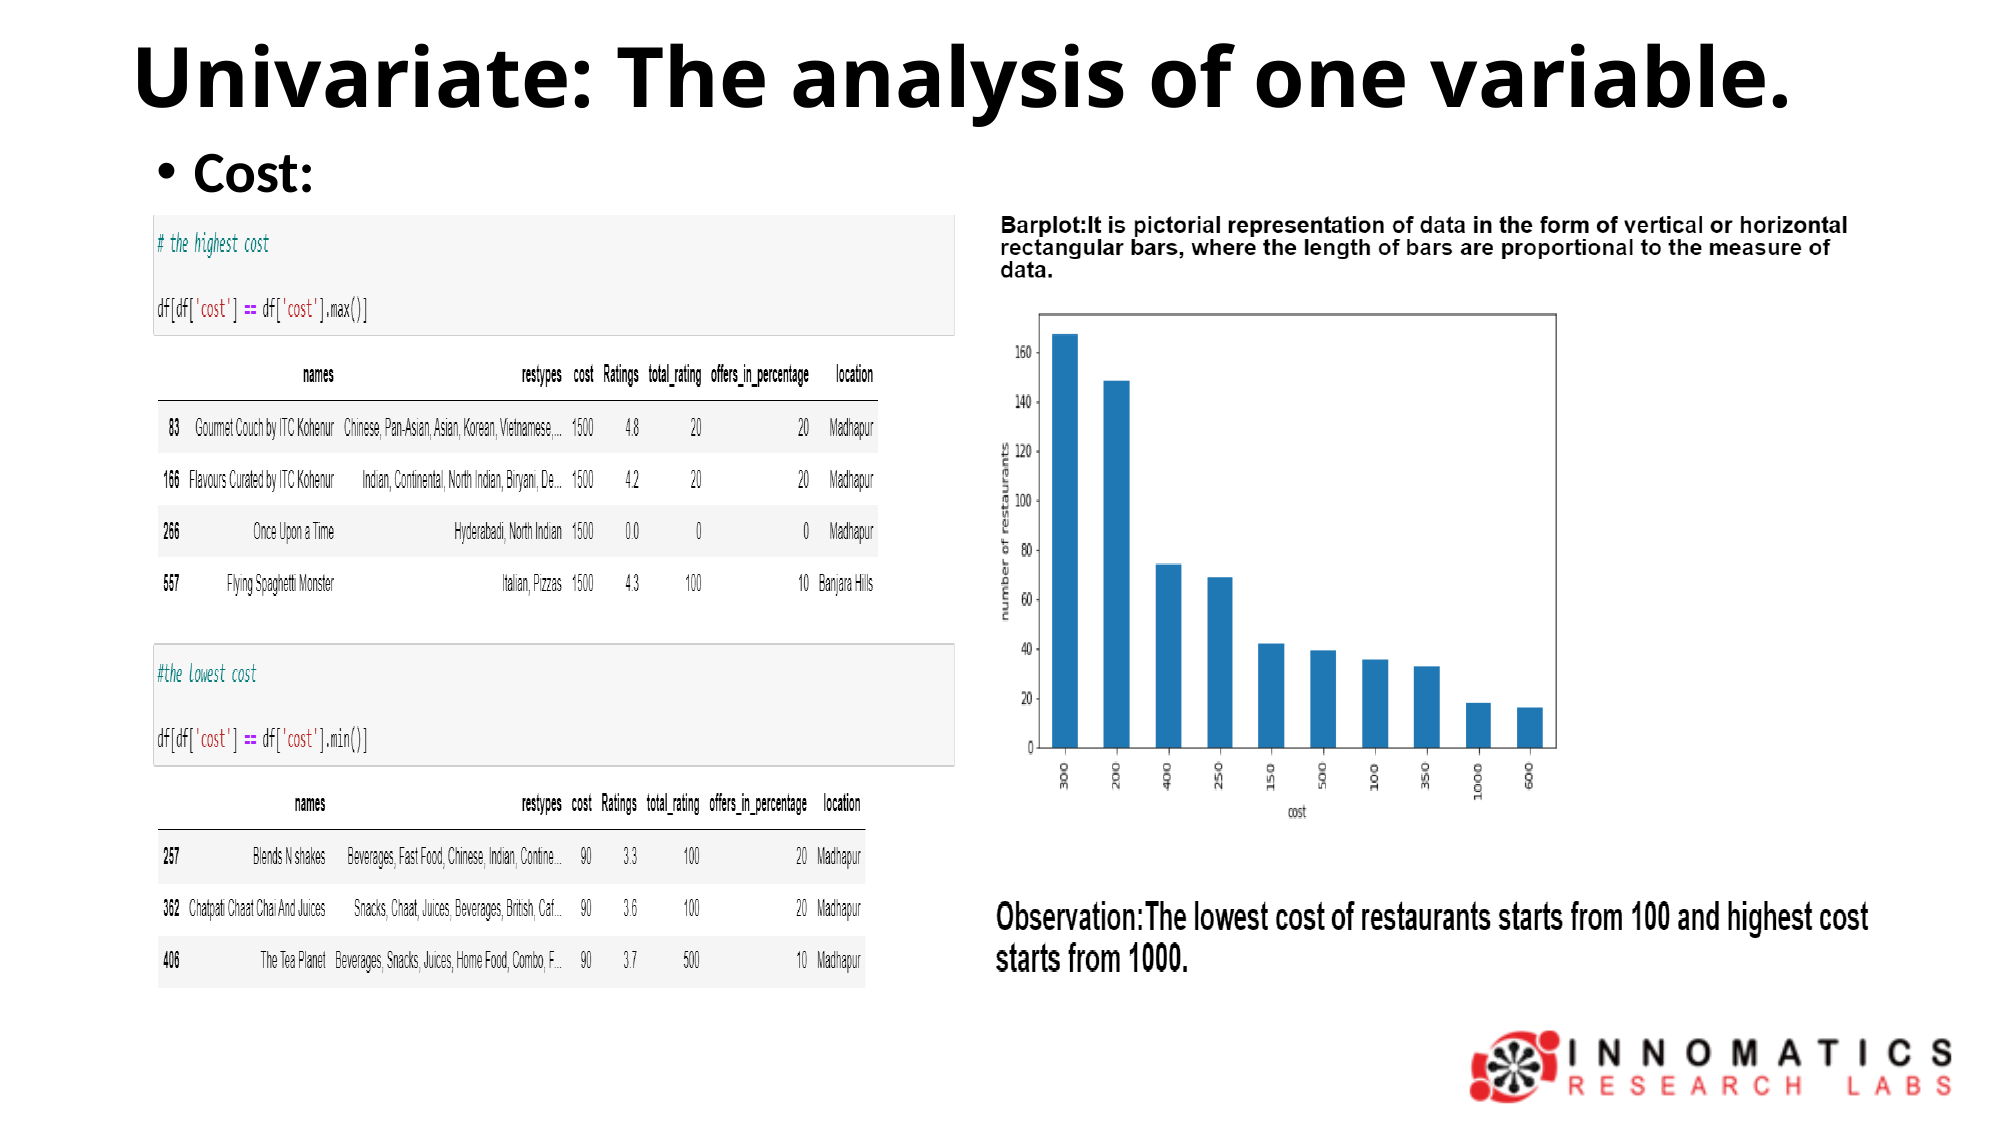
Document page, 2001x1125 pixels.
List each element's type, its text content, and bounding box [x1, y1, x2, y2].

title Univariate: The analysis of one variable. [116, 24, 1842, 136]
picture [995, 303, 1881, 988]
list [990, 214, 1862, 284]
list Cost: [141, 135, 992, 849]
picture [147, 215, 956, 1000]
picture [1445, 1014, 1975, 1125]
